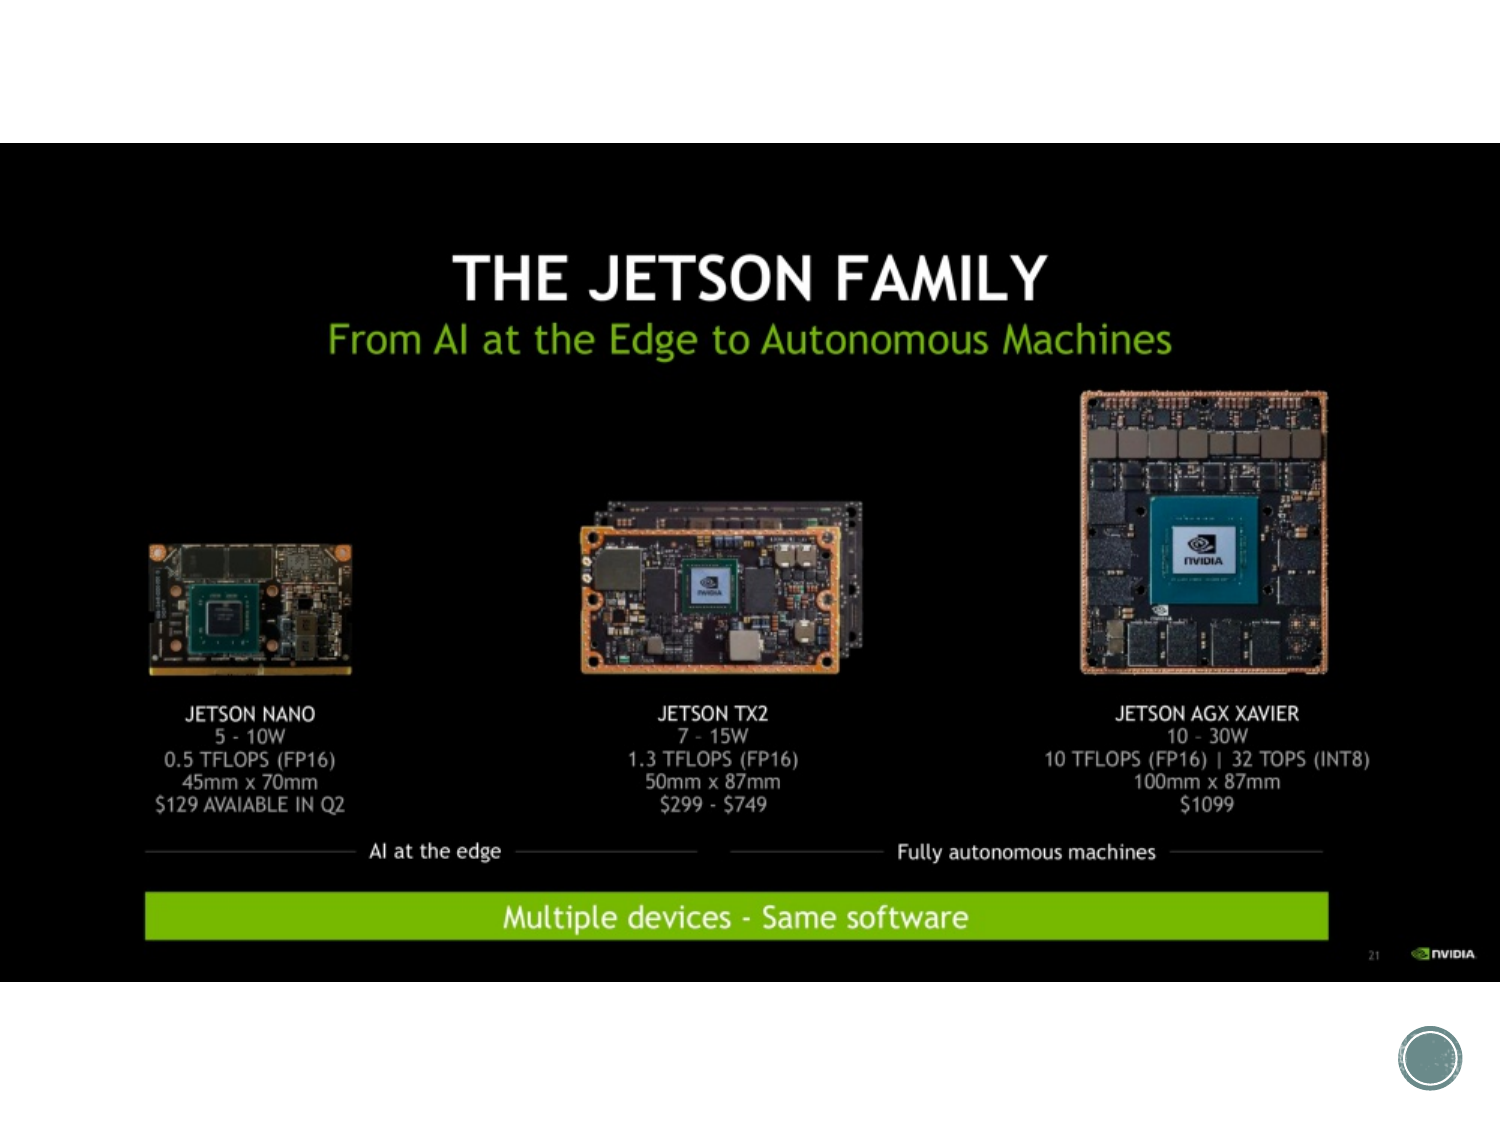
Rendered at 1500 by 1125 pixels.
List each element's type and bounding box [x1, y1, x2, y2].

picture [0, 143, 1500, 982]
